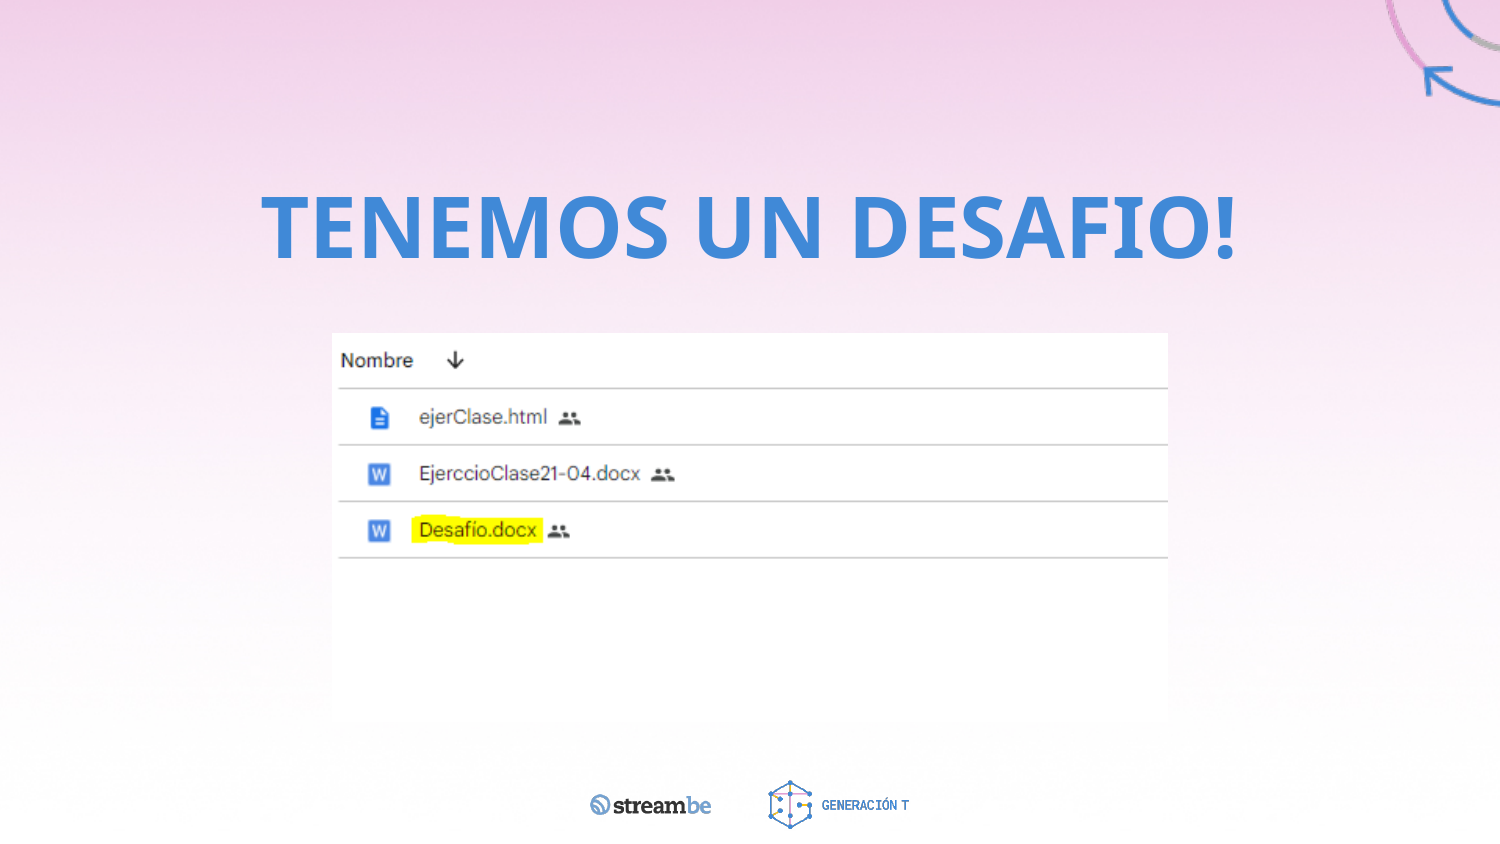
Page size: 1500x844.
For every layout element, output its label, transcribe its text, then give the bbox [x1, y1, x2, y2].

title TENEMOS UN DESAFIO! [187, 147, 1313, 283]
picture [0, 0, 1500, 844]
